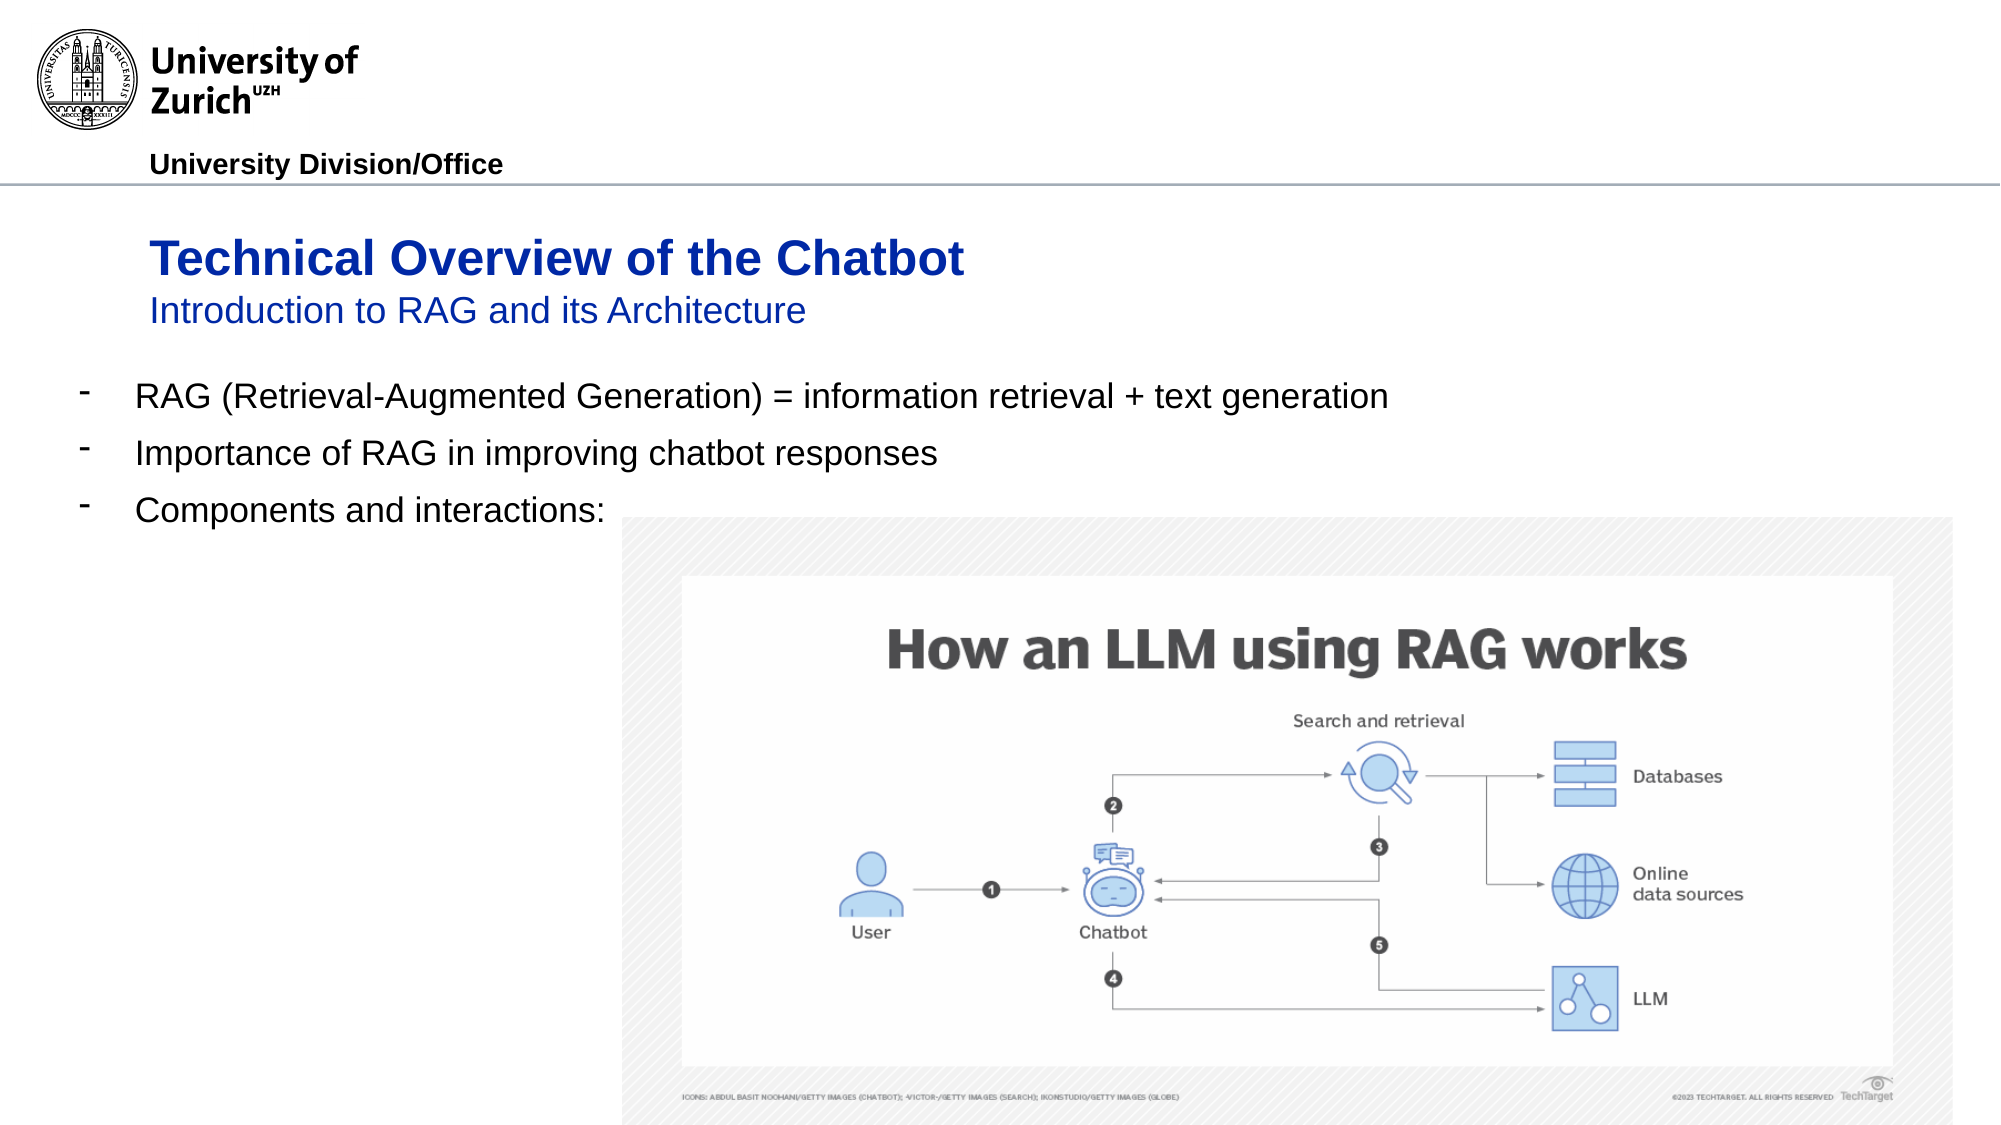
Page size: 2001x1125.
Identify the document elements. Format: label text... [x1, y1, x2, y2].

picture [621, 516, 1954, 1125]
title Technical Overview of the Chatbot Introduction to RAG and its Architecture [149, 219, 1851, 338]
text_box RAG (Retrieval-Augmented Generation) = information retrieval + text generation Importance of RAG in improving chatbot responses Components and interactions: [78, 373, 1473, 858]
picture [31, 23, 365, 136]
